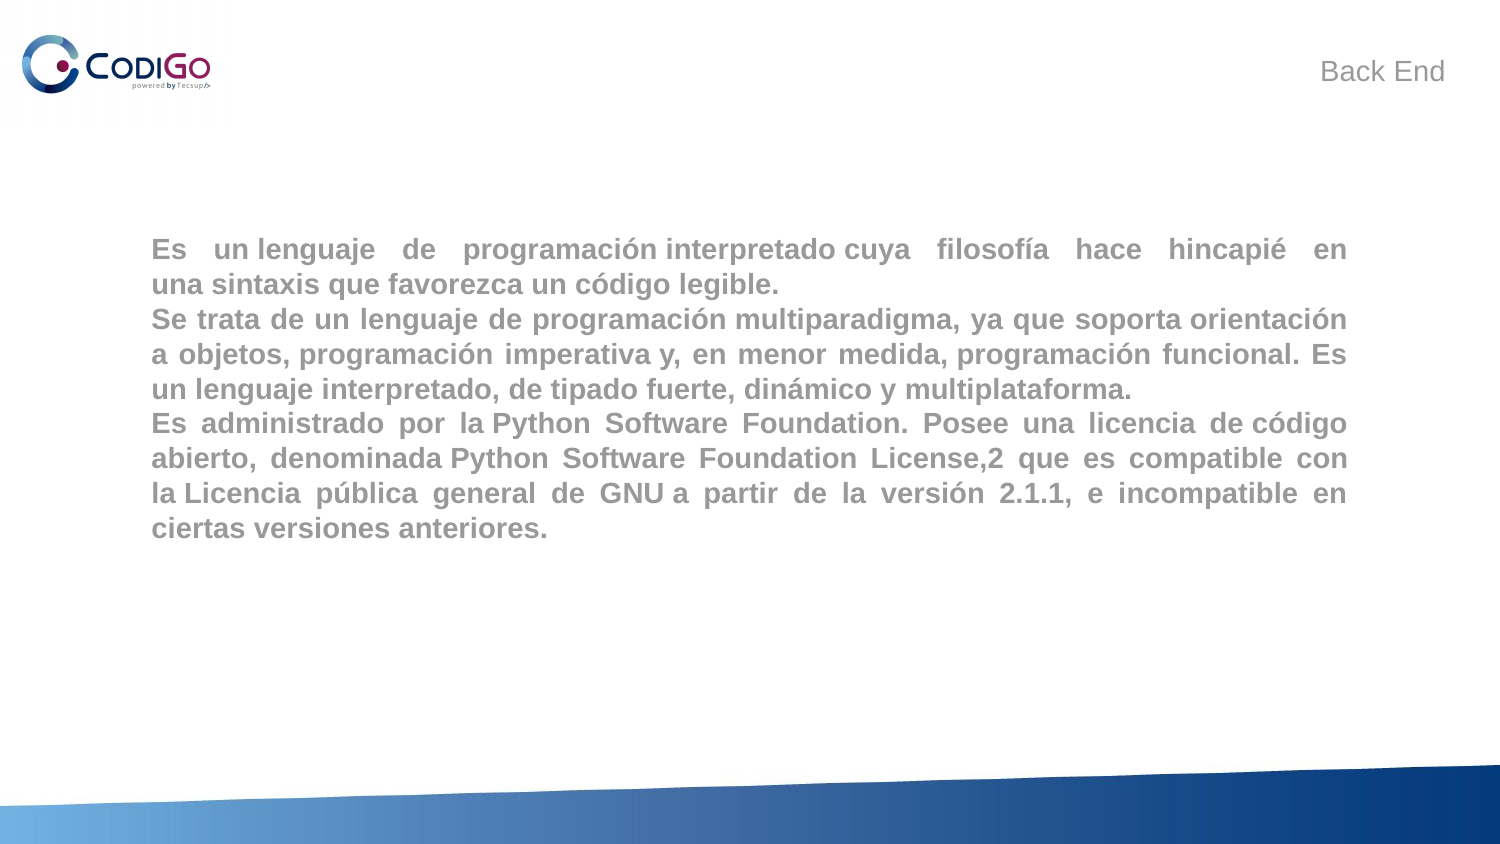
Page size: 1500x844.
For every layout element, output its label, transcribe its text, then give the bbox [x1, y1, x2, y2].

text_box Es un lenguaje de programación interpretado cuya filosofía hace hincapié en una sintaxis que favorezca un código legible. Se trata de un lenguaje de programación multiparadigma, ya que soporta orientación a objetos, programación imperativa y, en menor medida, programación funcional. Es un lenguaje interpretado, de tipado fuerte, dinámico y multiplataforma. Es administrado por la Python Software Foundation. Posee una licencia de código abierto, denominada Python Software Foundation License,2​ que es compatible con la Licencia pública general de GNU a partir de la versión 2.1.1, e incompatible en ciertas versiones anteriores. [136, 155, 1364, 620]
picture [0, 0, 1500, 844]
